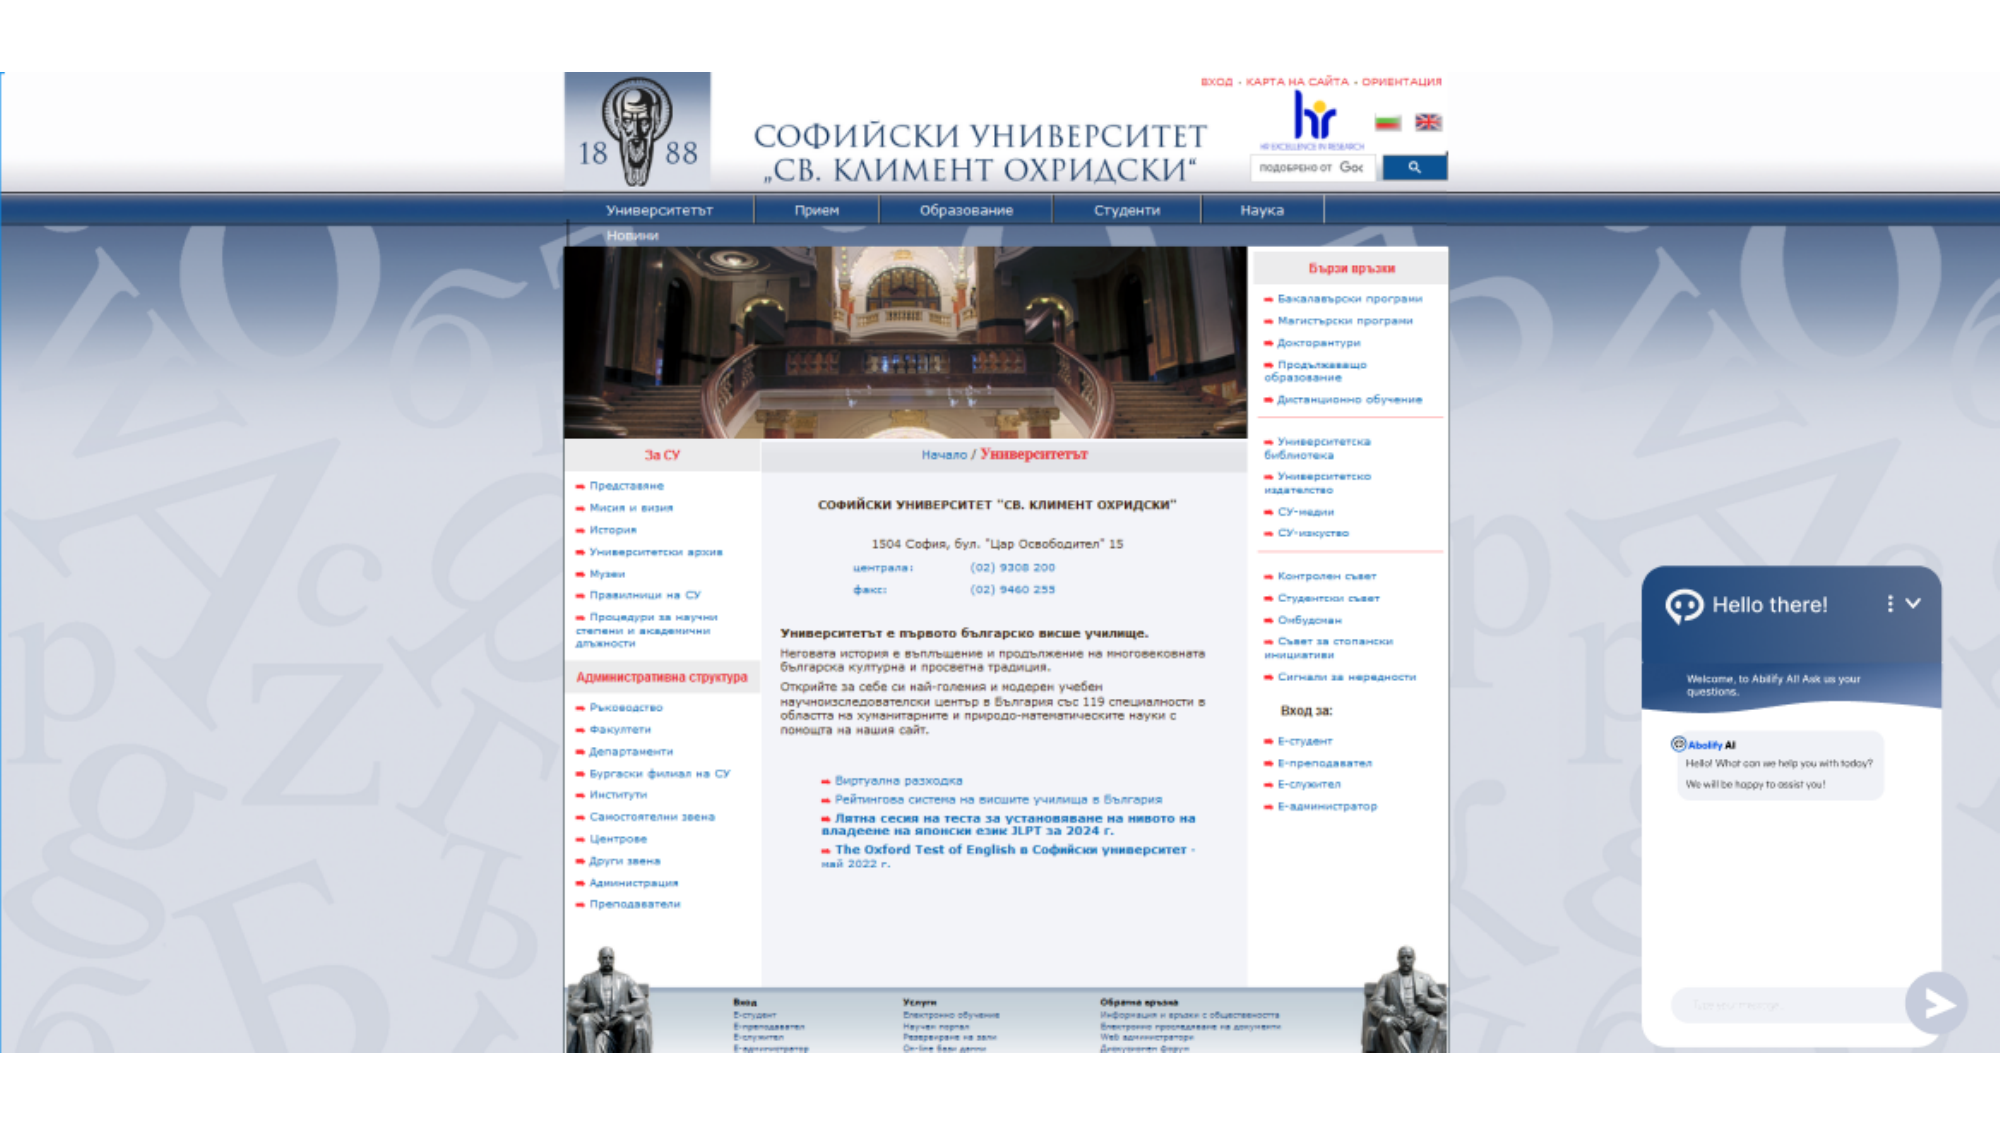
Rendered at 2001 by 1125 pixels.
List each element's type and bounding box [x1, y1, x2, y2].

picture [0, 72, 2000, 1053]
